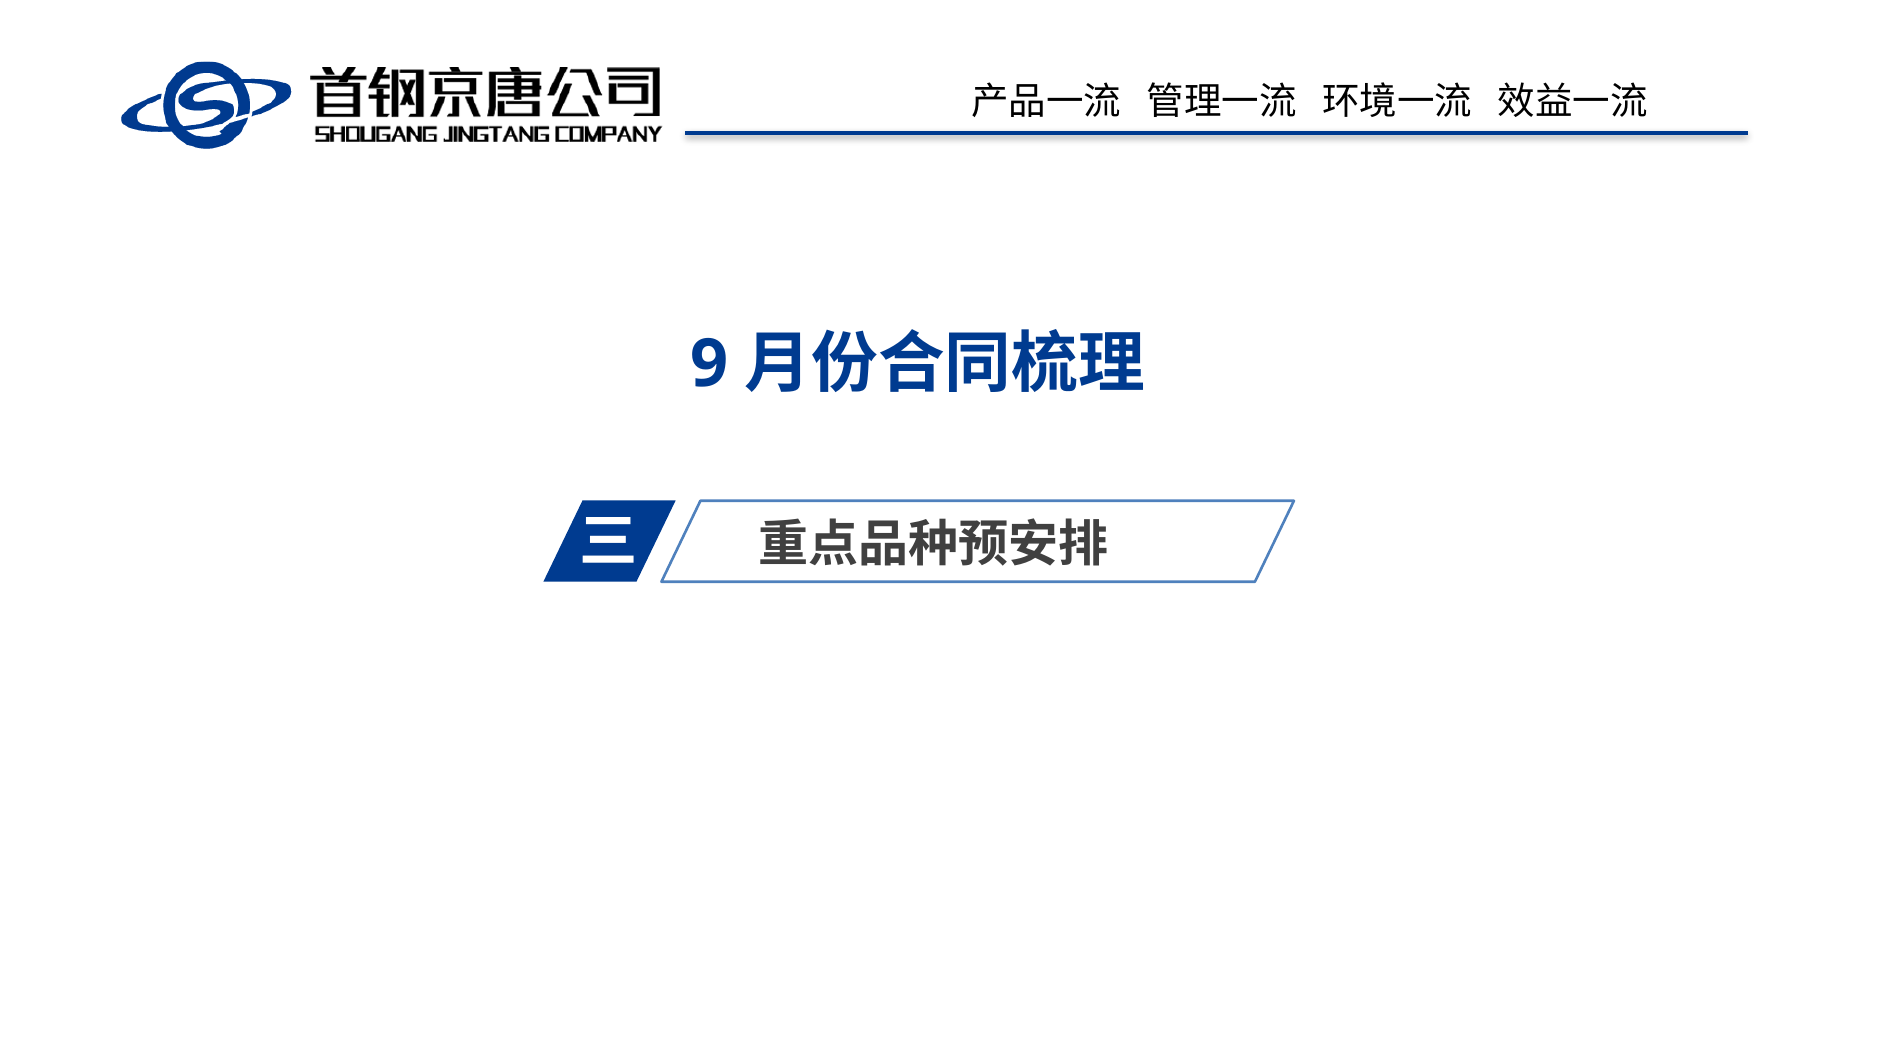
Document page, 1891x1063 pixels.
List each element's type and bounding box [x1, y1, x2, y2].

text_box [543, 495, 1295, 583]
text_box [567, 318, 1269, 401]
picture [118, 41, 694, 167]
